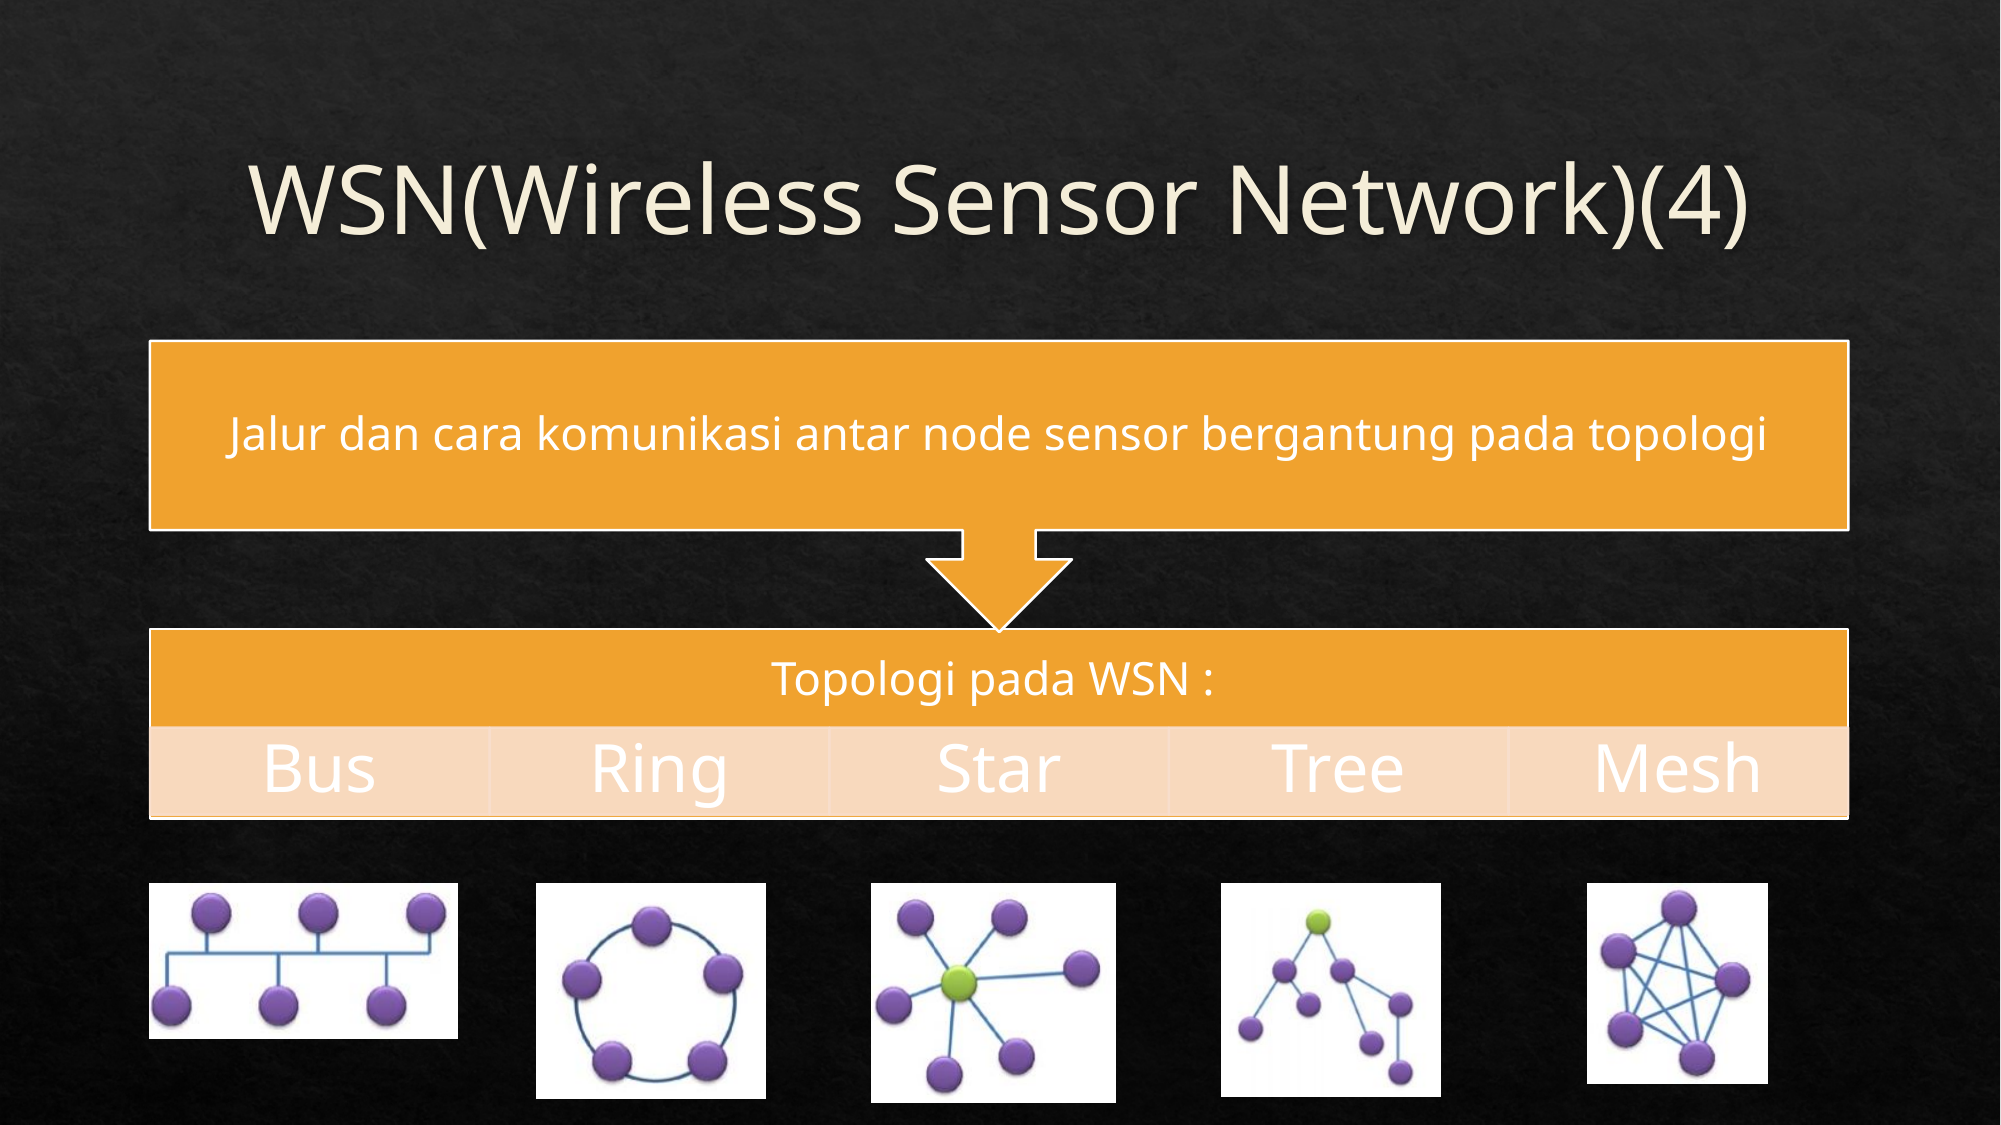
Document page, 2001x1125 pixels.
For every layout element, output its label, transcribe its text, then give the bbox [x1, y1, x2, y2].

title WSN(Wireless Sensor Network)(4) [149, 99, 1849, 307]
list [149, 340, 1849, 819]
picture [870, 883, 1117, 1103]
picture [536, 883, 766, 1100]
picture [149, 883, 458, 1040]
picture [1221, 883, 1441, 1097]
picture [1587, 883, 1768, 1085]
